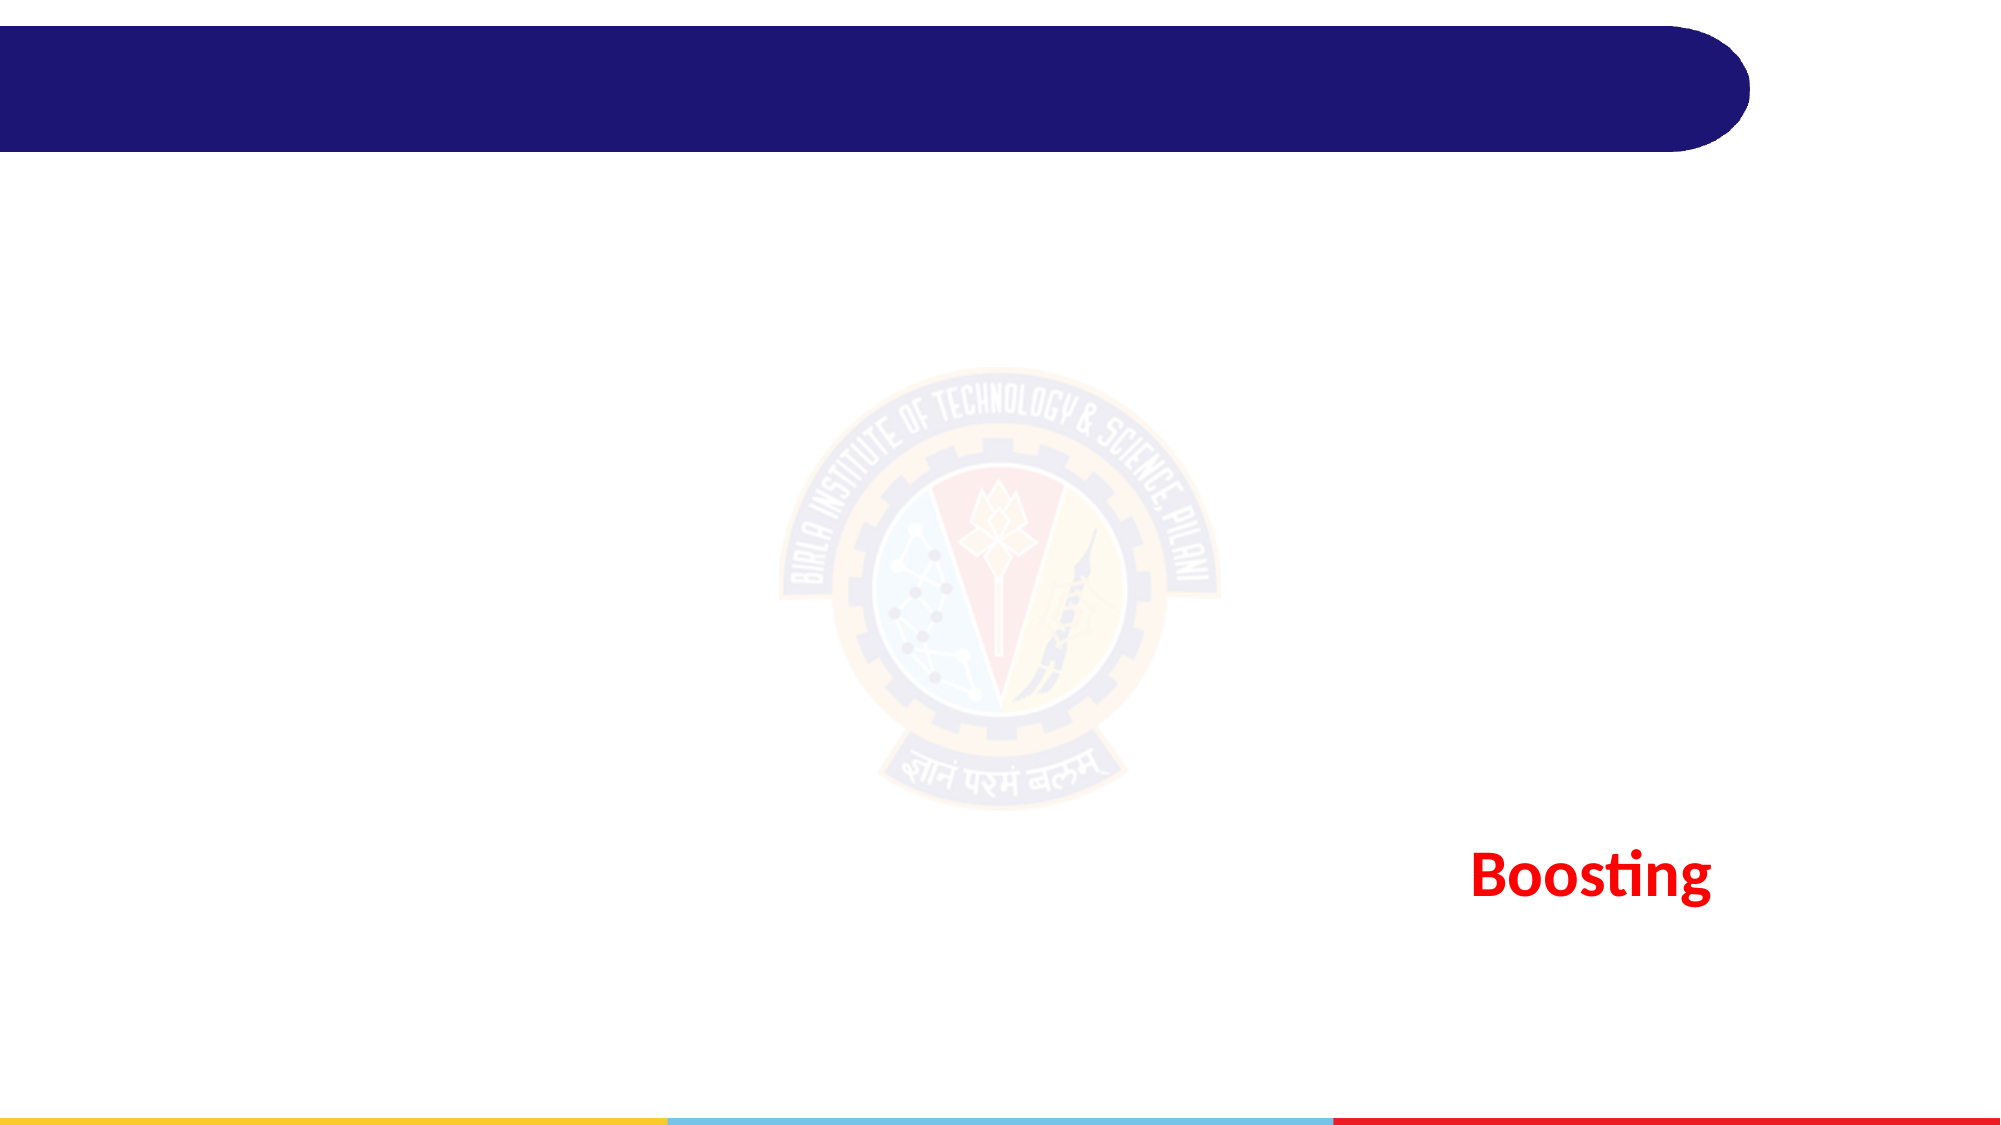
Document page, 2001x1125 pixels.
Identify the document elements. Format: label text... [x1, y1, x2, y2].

picture [0, 1118, 2000, 1125]
title Boosting [1350, 812, 1925, 938]
picture [0, 26, 1750, 152]
